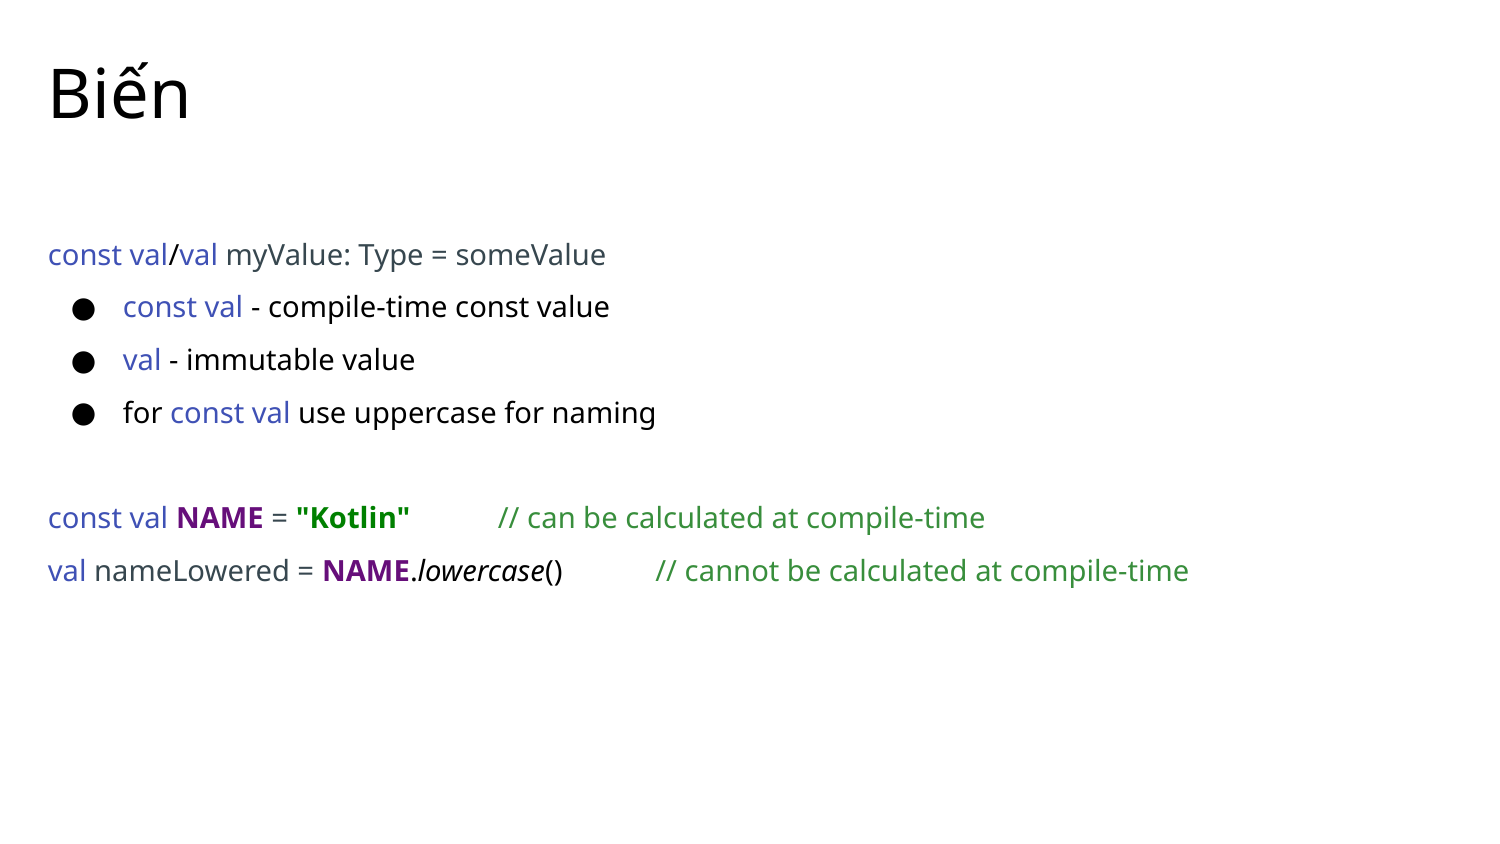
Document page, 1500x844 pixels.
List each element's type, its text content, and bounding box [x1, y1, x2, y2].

list const val/val myValue: Type = someValue const val - compile-time const value val - immutable value for const val use uppercase for naming const val NAME = "Kotlin" // can be calculated at compile-time val nameLowered = NAME.lowercase() // cannot be calculated at compile-time [48, 218, 1430, 722]
title Biến [48, 48, 1443, 123]
